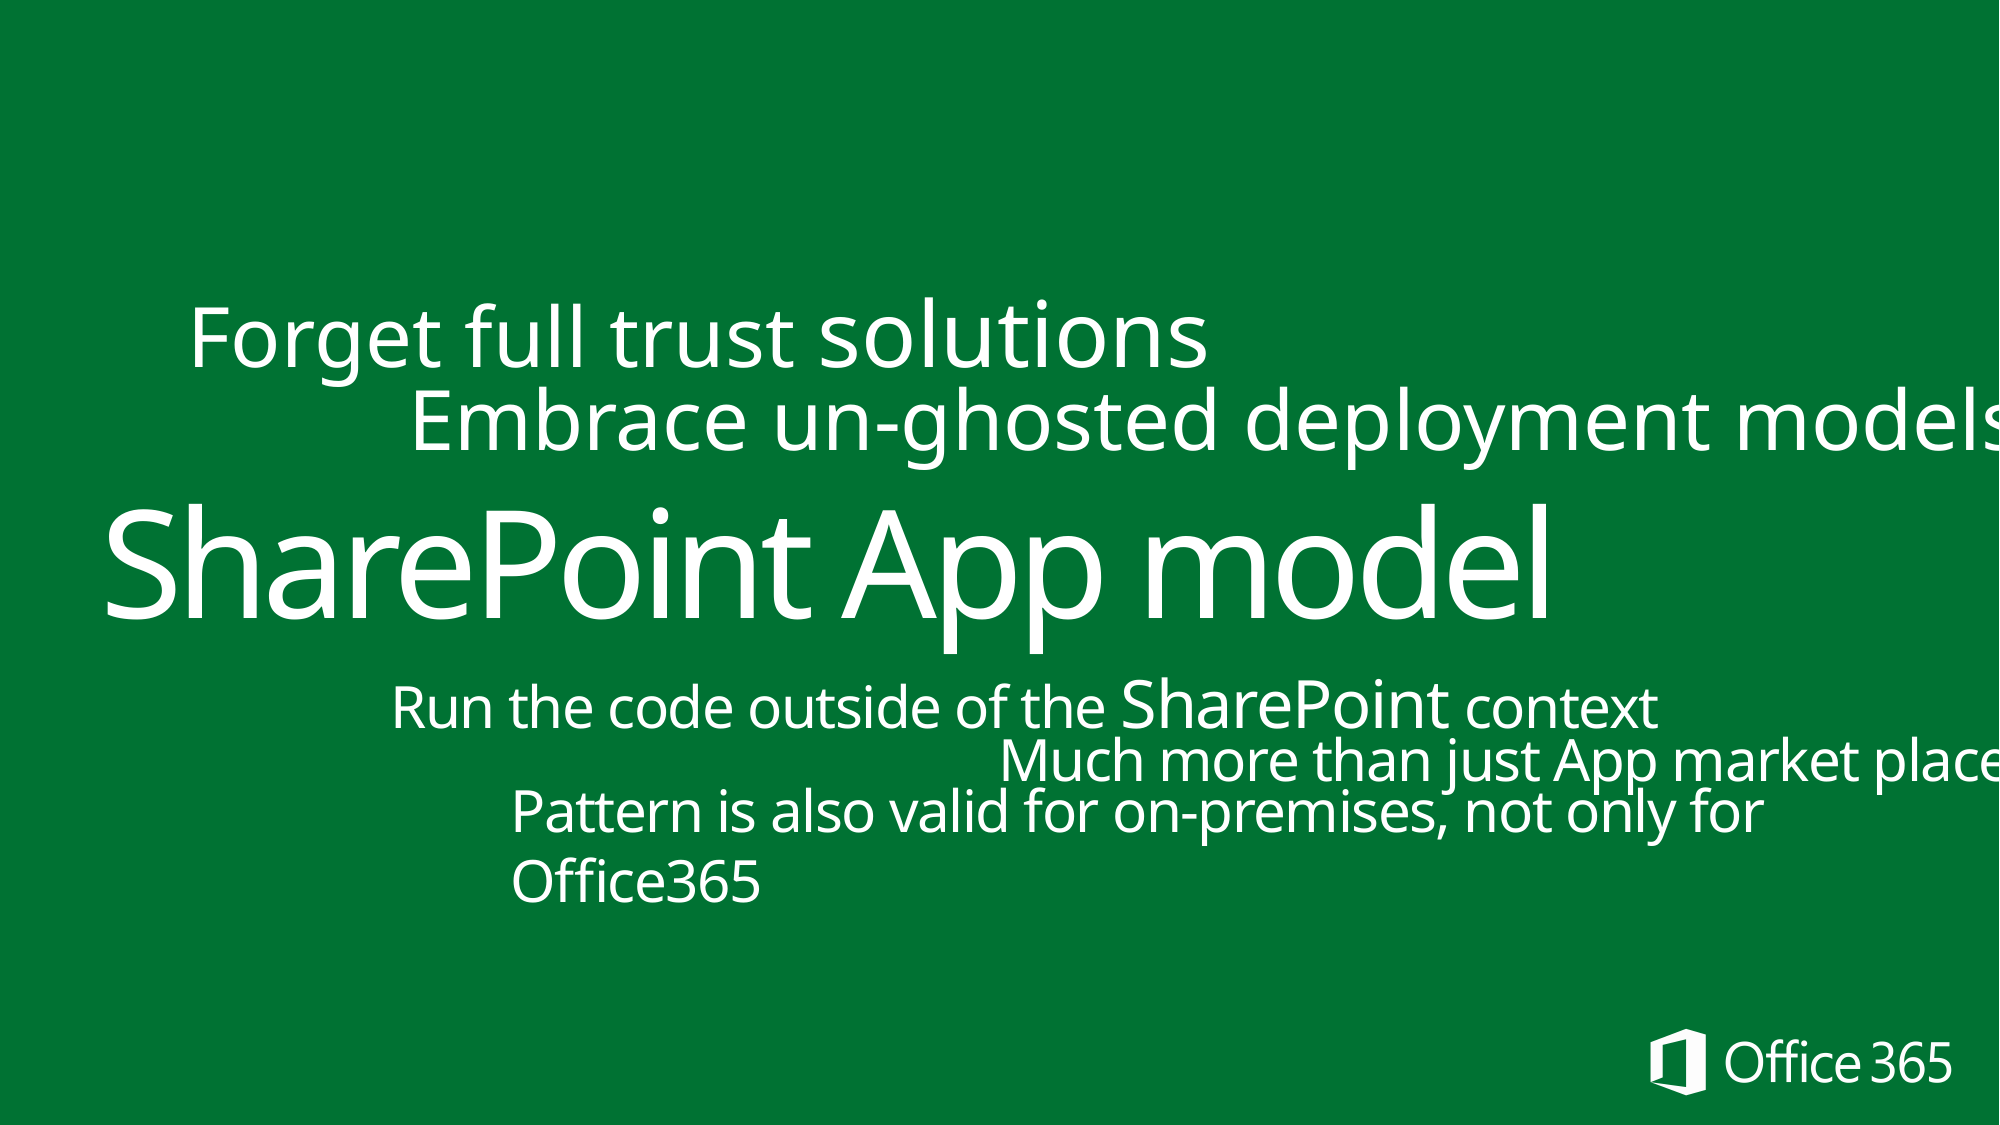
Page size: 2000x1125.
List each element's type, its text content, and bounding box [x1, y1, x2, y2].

text_box Run the code outside of the SharePoint context [390, 662, 1660, 743]
title SharePoint App model [85, 462, 1914, 663]
picture [1622, 1000, 1978, 1124]
text_box Forget full trust solutions [187, 275, 1233, 386]
text_box Embrace un-ghosted deployment models [408, 366, 2000, 467]
text_box Much more than just App market place [998, 723, 2000, 794]
text_box Pattern is also valid for on-premises, not only for Office365 [510, 774, 1905, 915]
